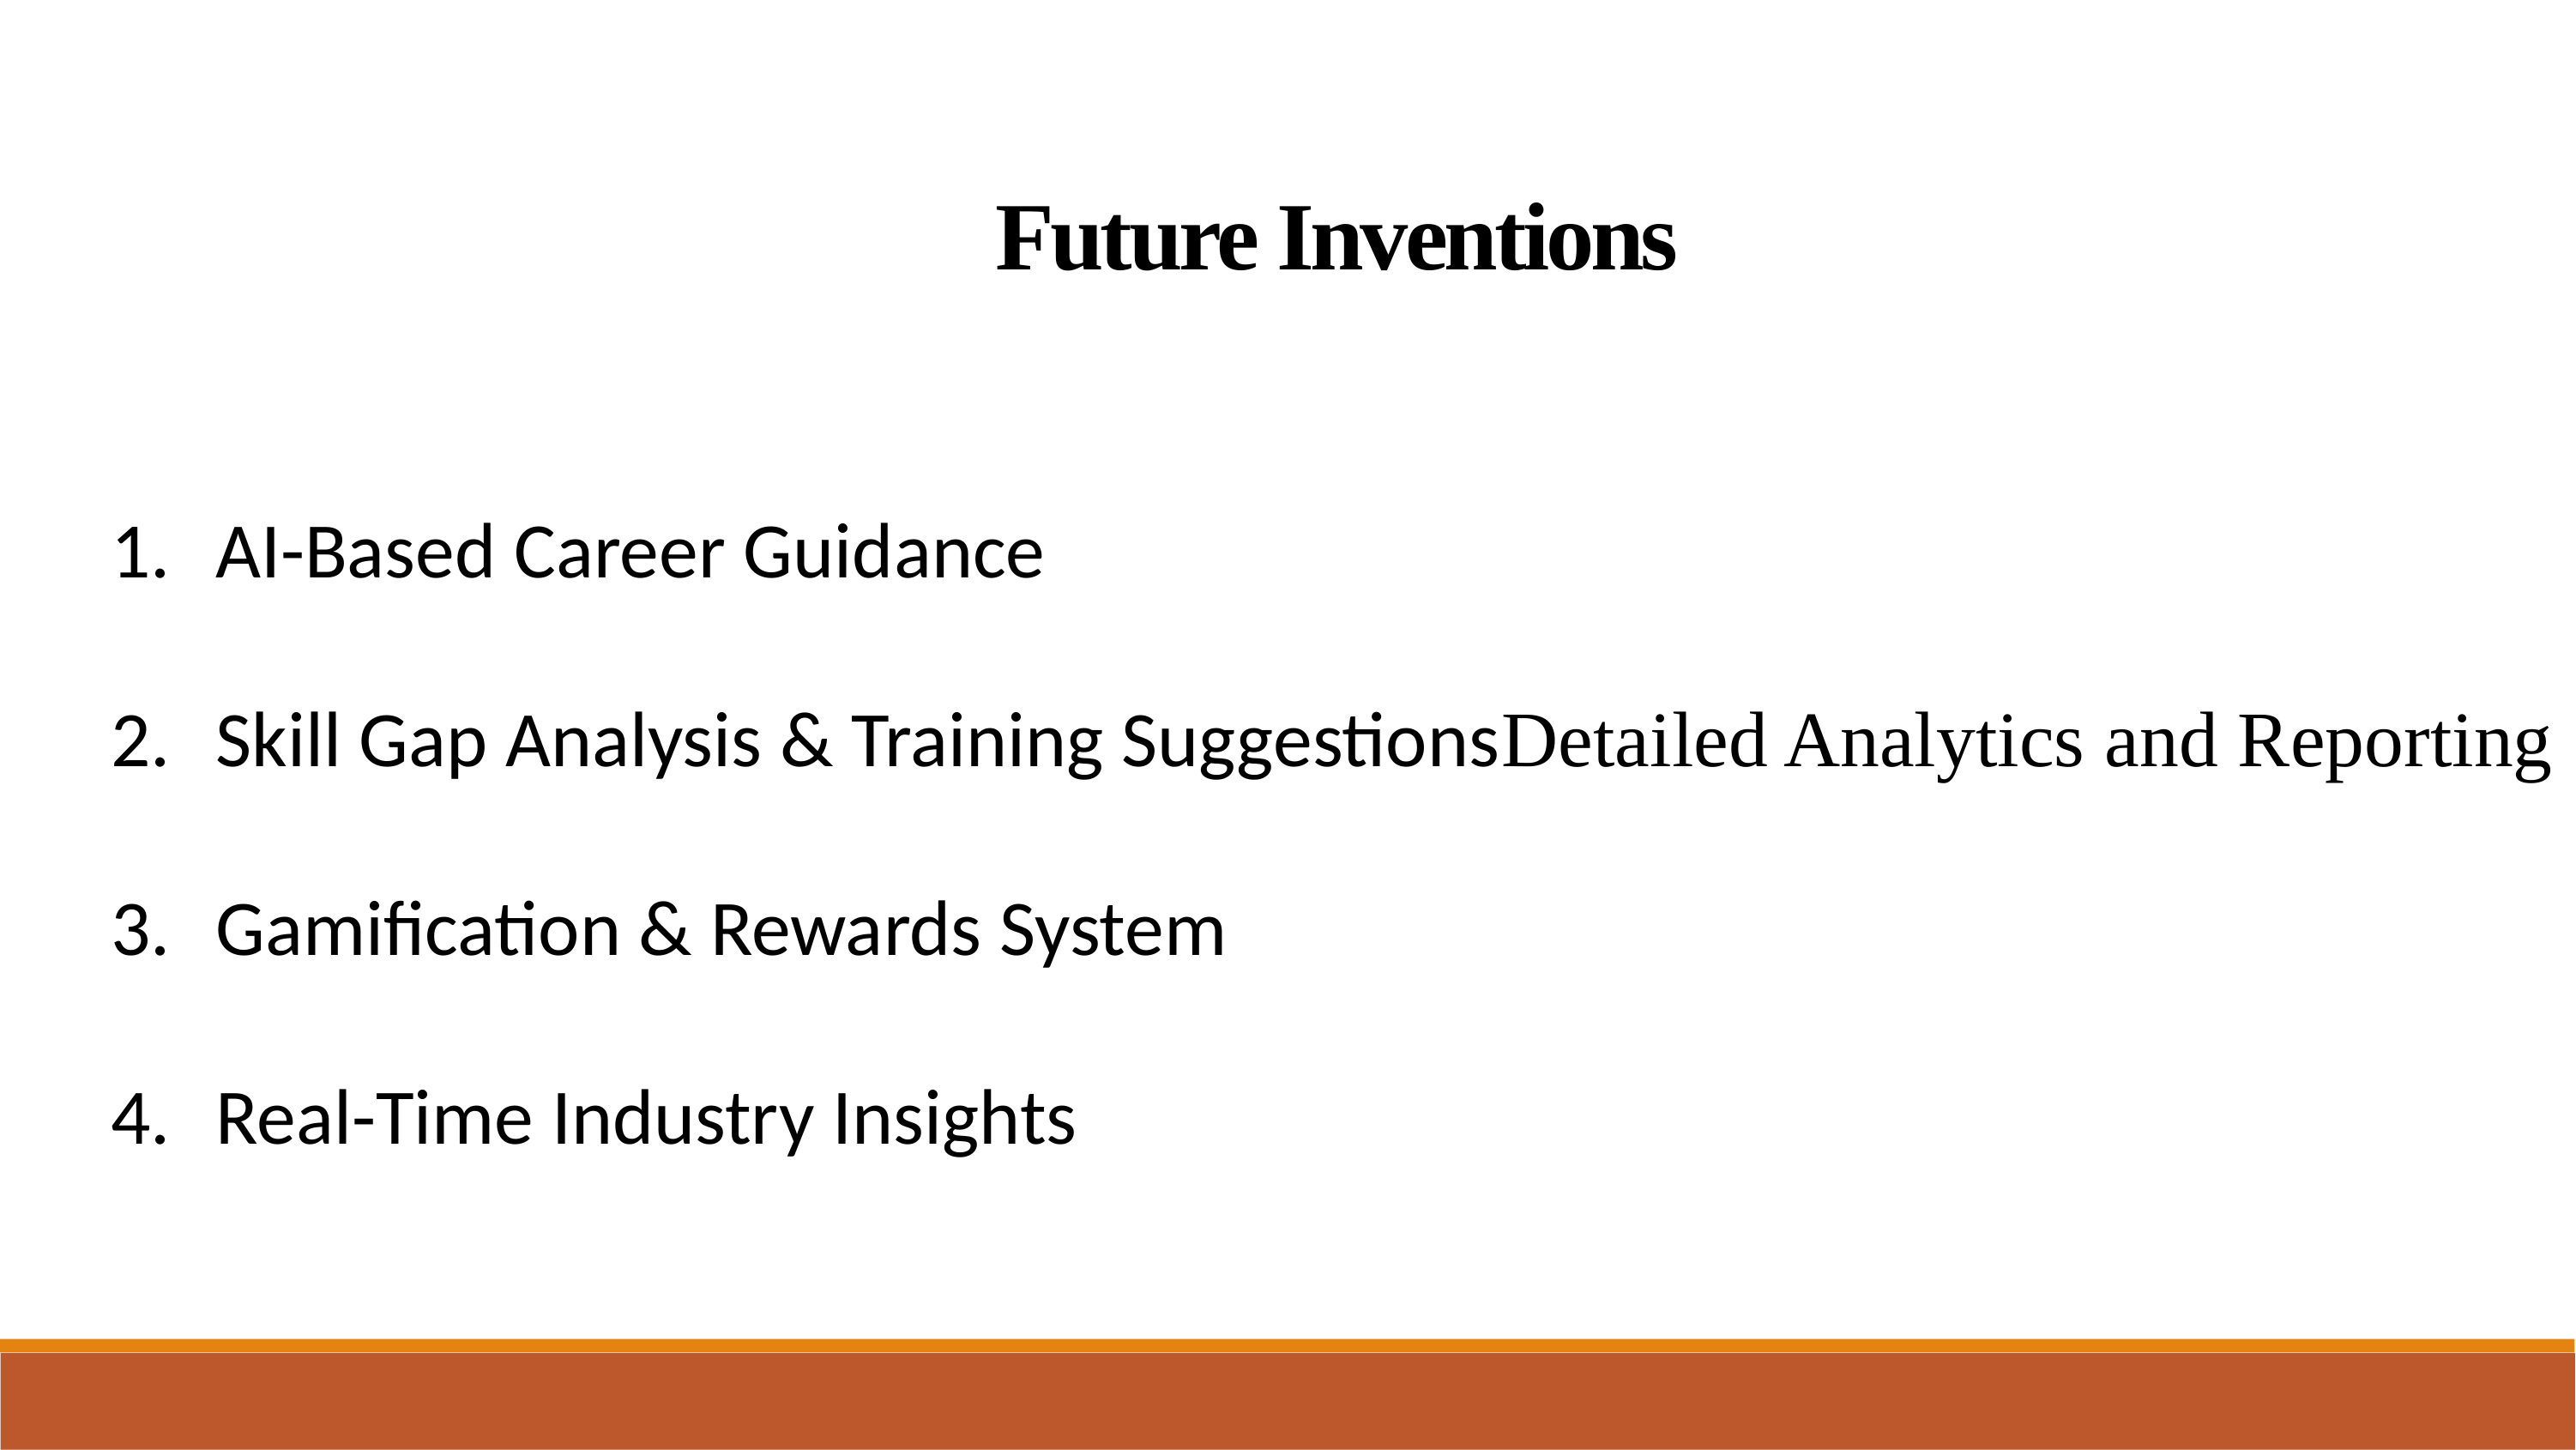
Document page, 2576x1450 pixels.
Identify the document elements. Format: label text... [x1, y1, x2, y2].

text_box Future Inventions AI-Based Career Guidance Skill Gap Analysis & Training SuggestionsDetailed Analytics and Reporting Gamification & Rewards System Real-Time Industry Insights [98, 166, 2575, 1167]
